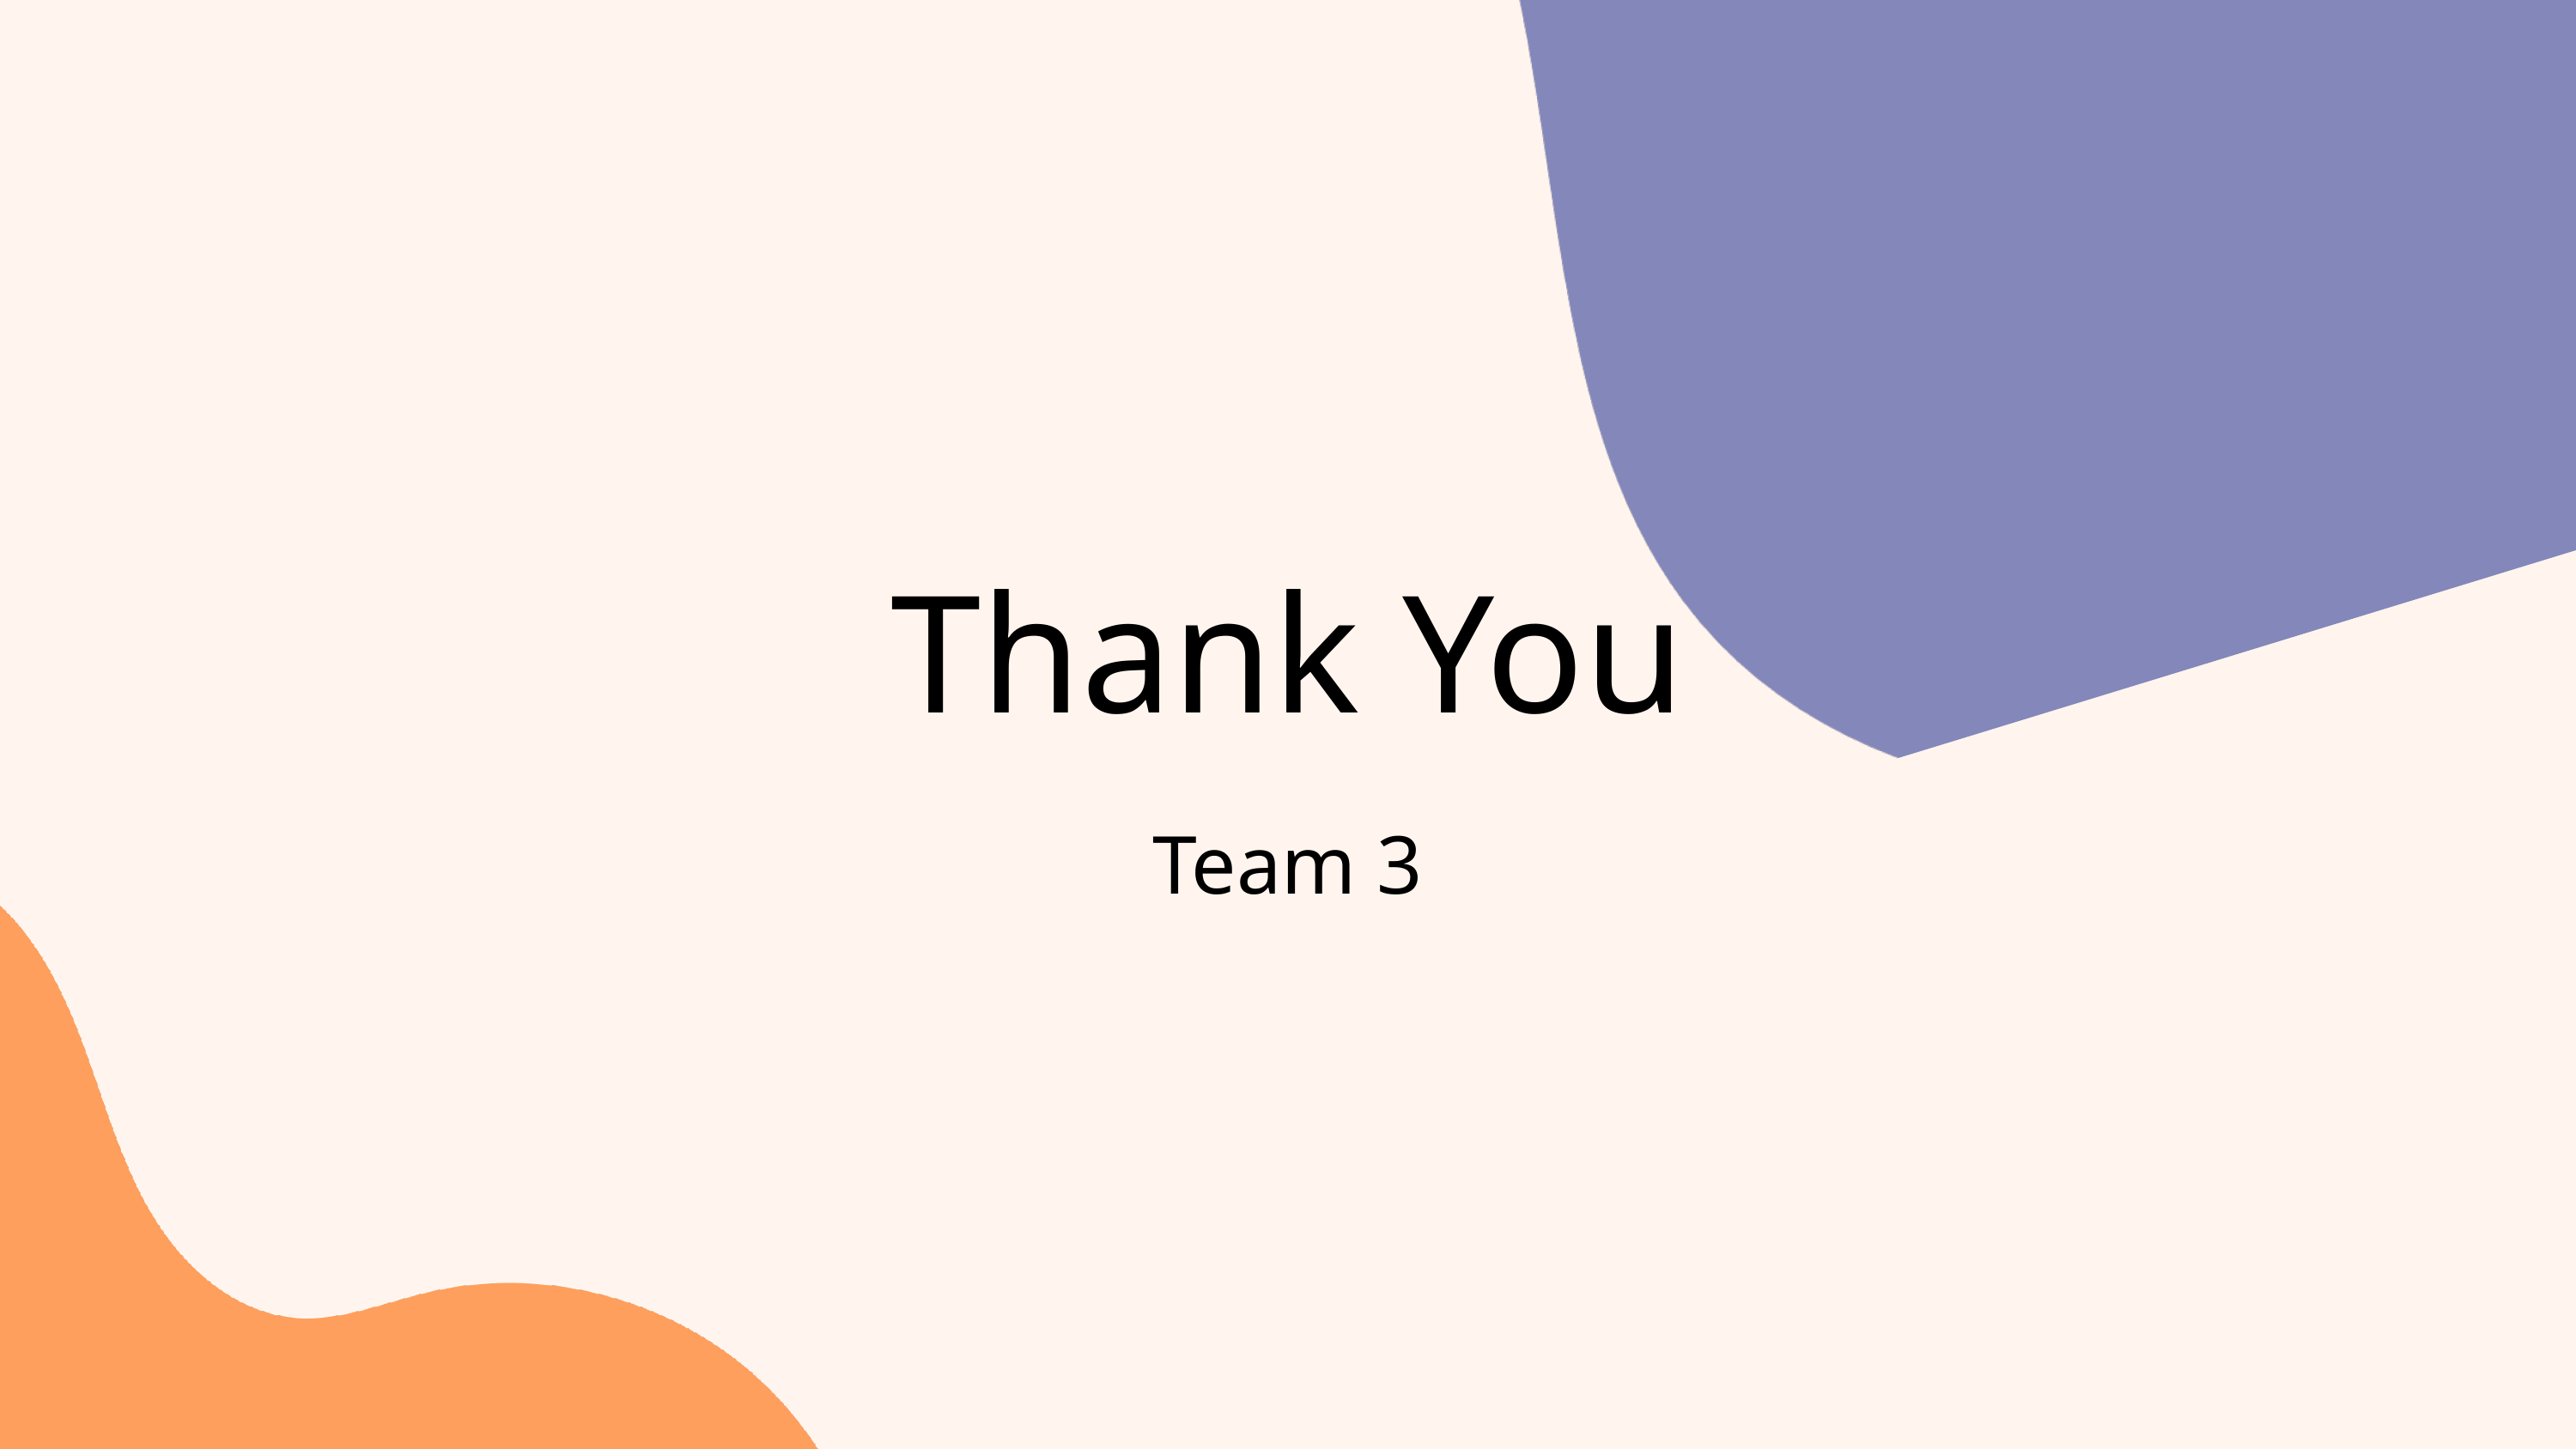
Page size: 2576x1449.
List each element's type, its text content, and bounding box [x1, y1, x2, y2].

text_box Thank You [1941, 624, 2336, 746]
text_box [0, 603, 890, 1449]
text_box Thank You [240, 518, 1494, 746]
text_box Team 3 [457, 797, 2119, 910]
text_box [1266, 0, 2576, 797]
